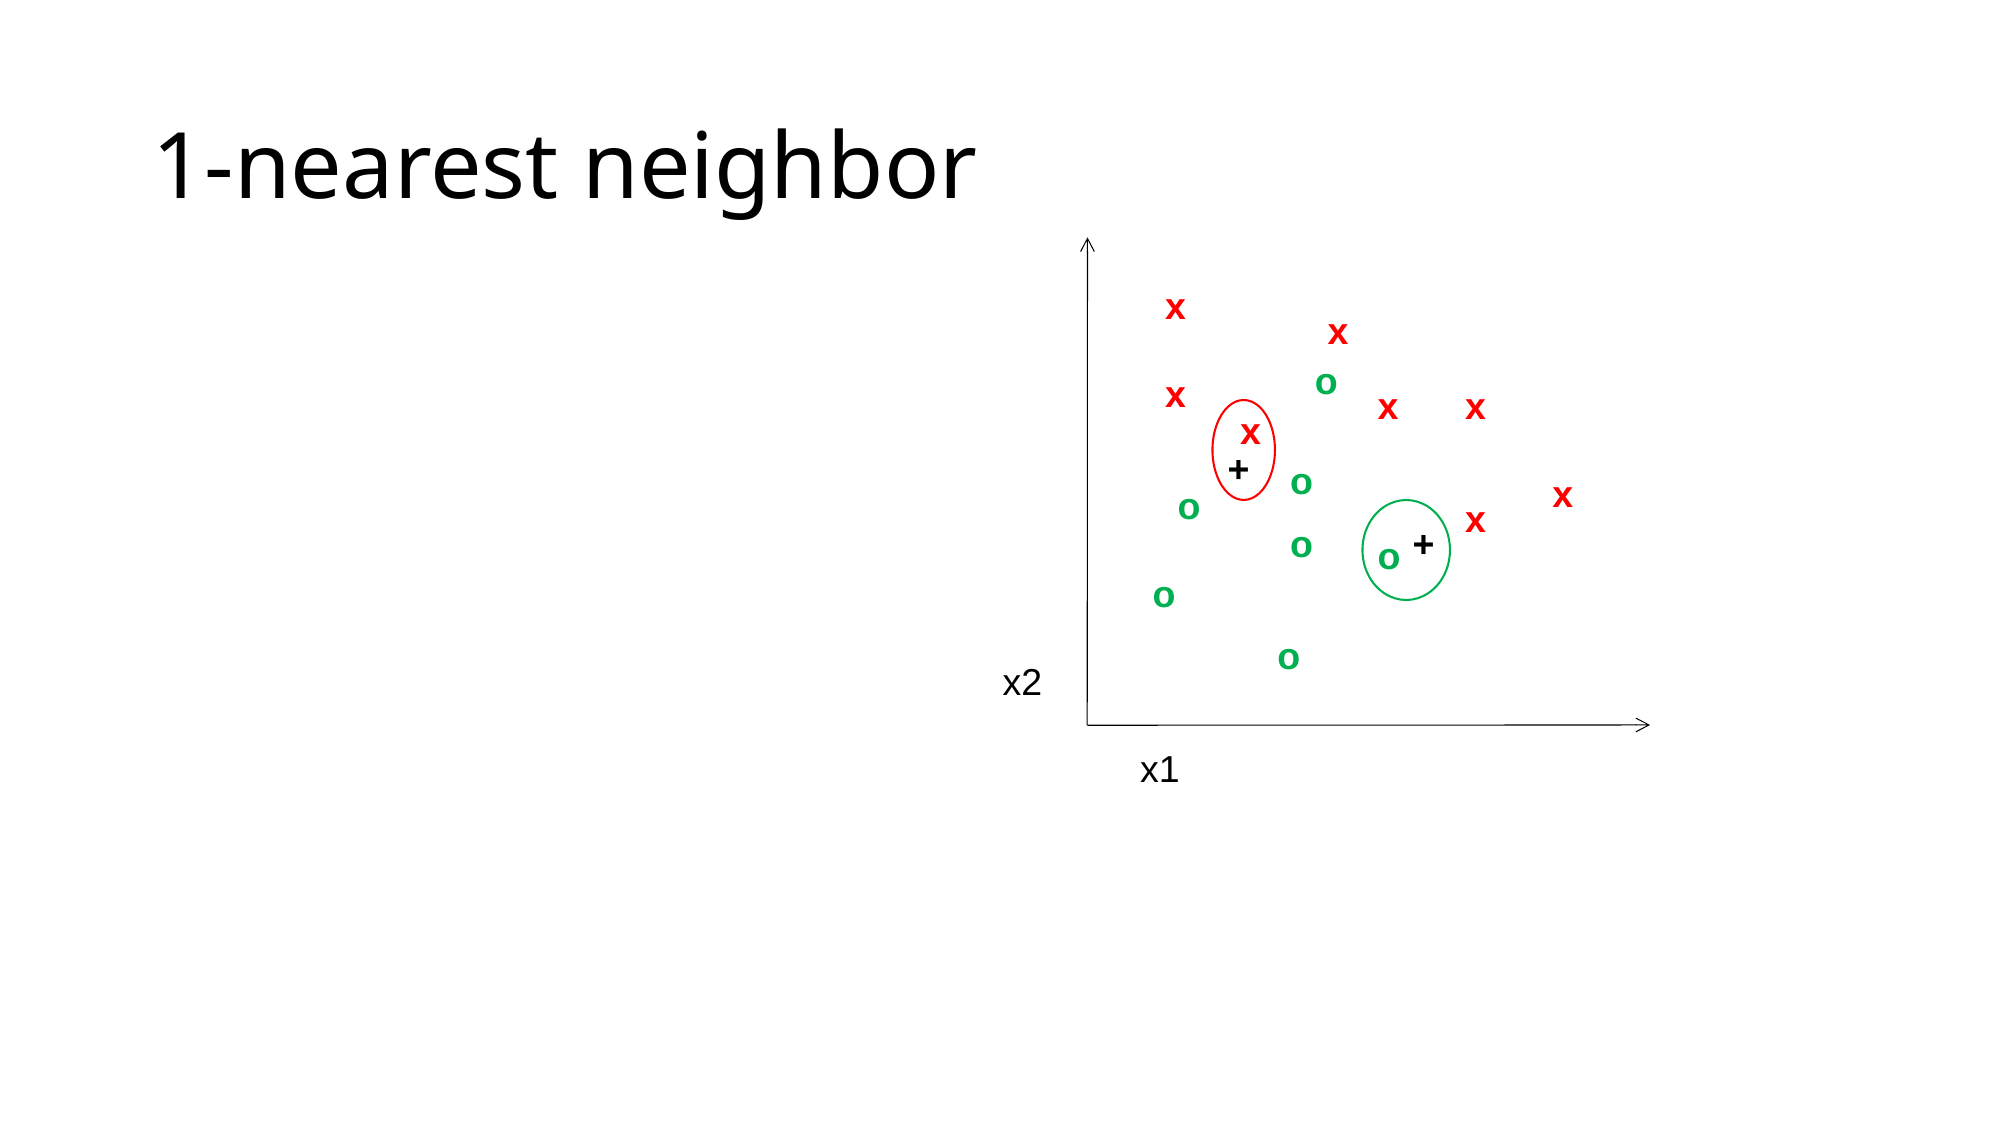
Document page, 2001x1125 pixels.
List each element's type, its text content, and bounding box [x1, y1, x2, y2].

title 1-nearest neighbor [137, 59, 1863, 278]
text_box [987, 237, 1650, 799]
